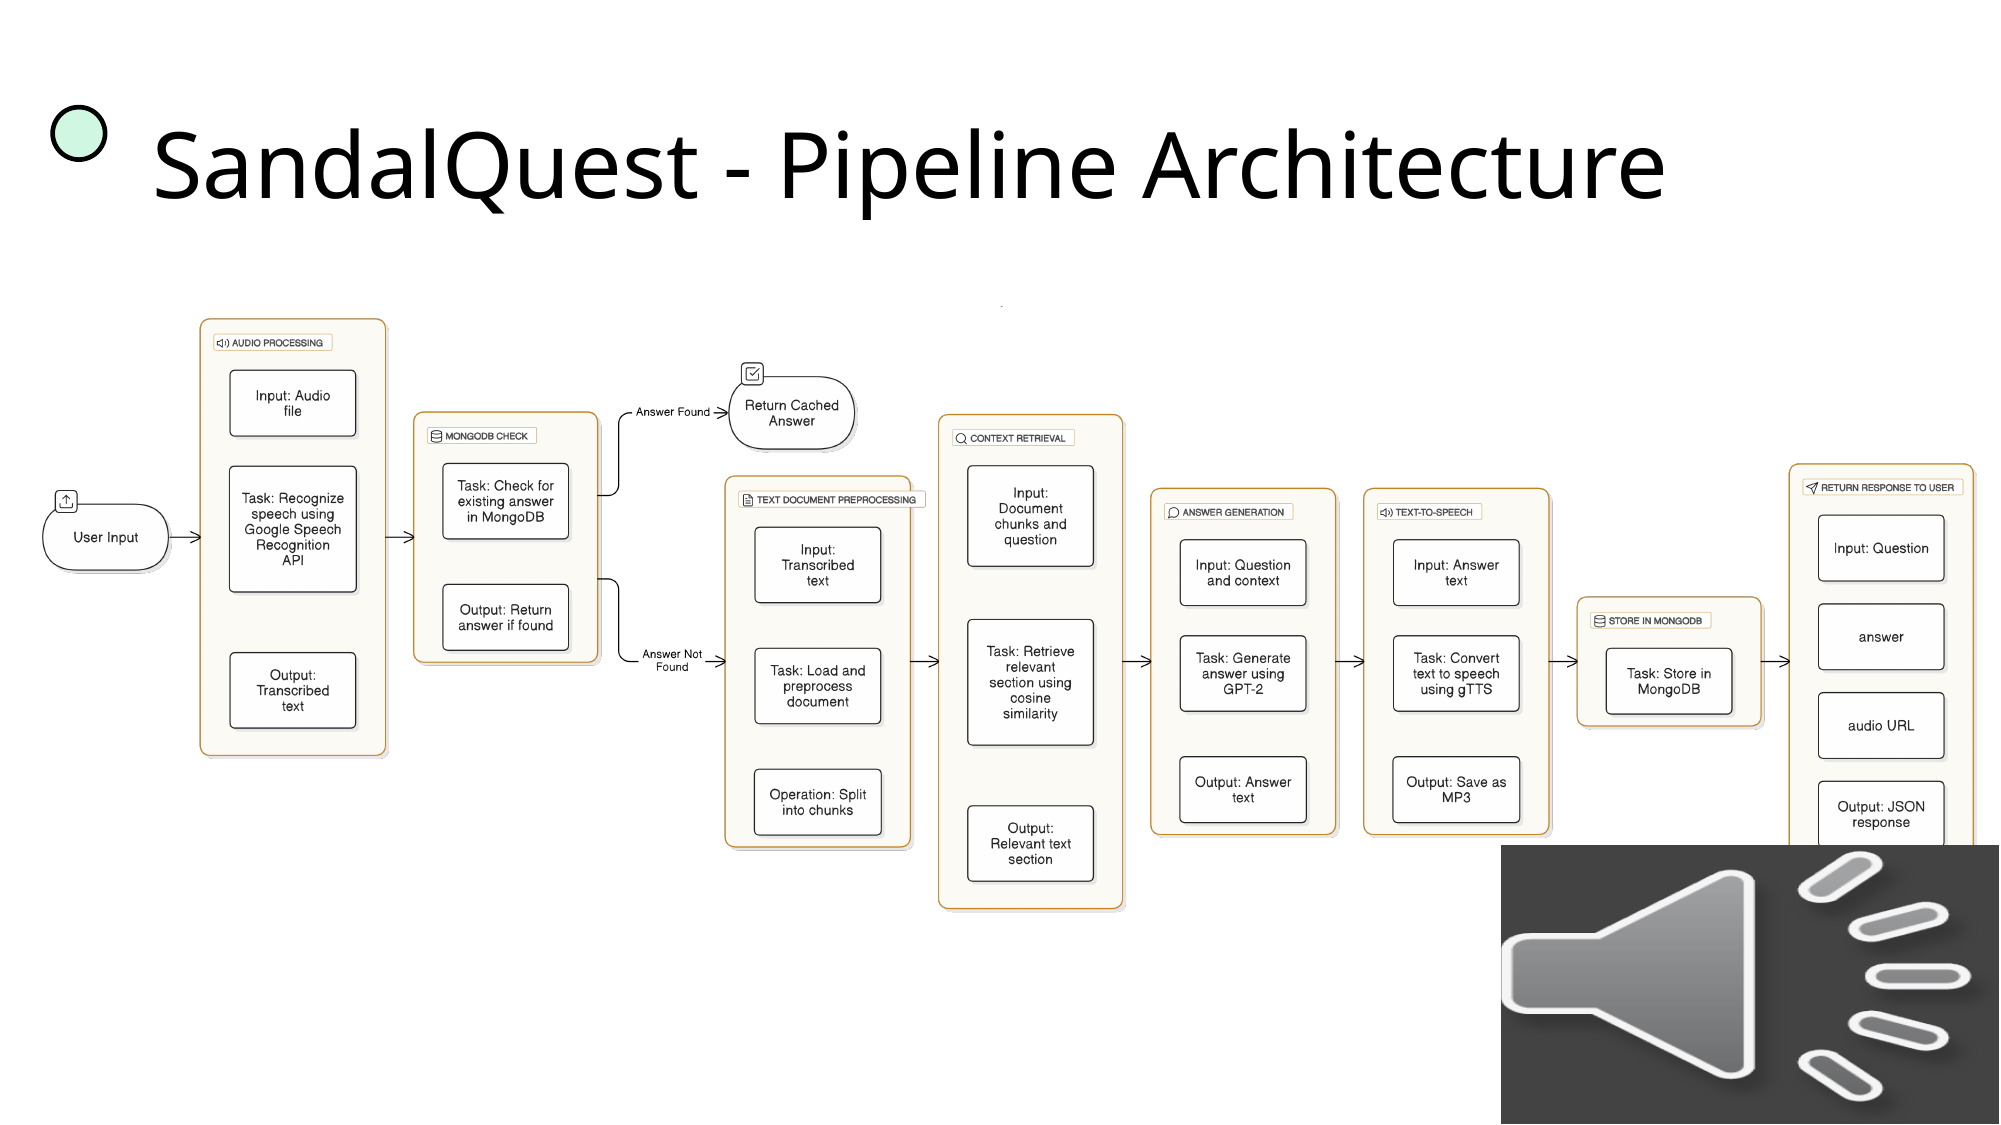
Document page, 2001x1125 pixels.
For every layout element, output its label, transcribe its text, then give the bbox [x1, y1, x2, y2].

picture [12, 306, 2000, 1125]
title SandalQuest - Pipeline Architecture [137, 59, 1863, 278]
